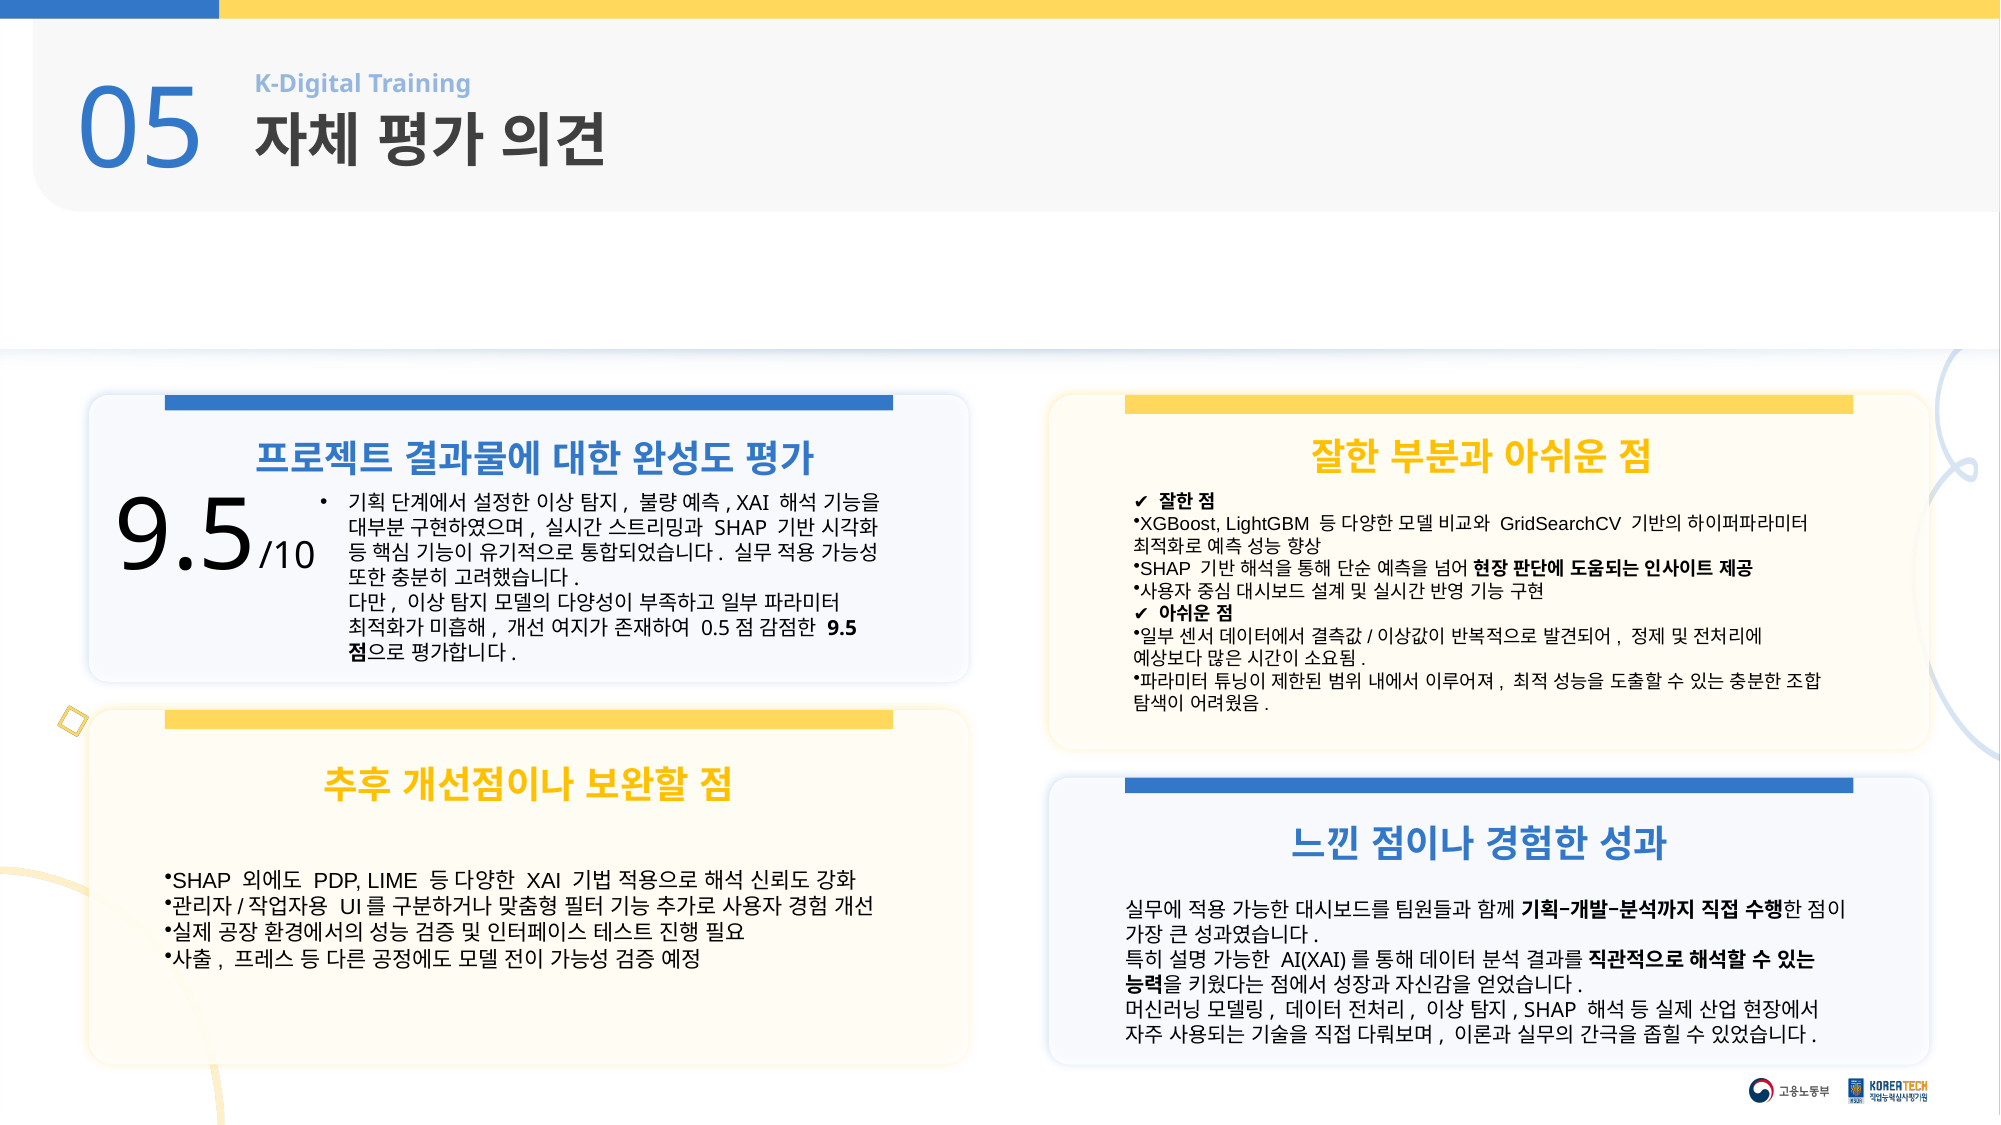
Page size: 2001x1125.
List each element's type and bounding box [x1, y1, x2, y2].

text_box [61, 54, 1038, 191]
text_box [1749, 1078, 1927, 1104]
picture [0, 0, 2000, 1125]
text_box [88, 394, 969, 682]
text_box [1049, 394, 1930, 750]
text_box [1049, 777, 1930, 1065]
text_box [88, 710, 969, 1065]
